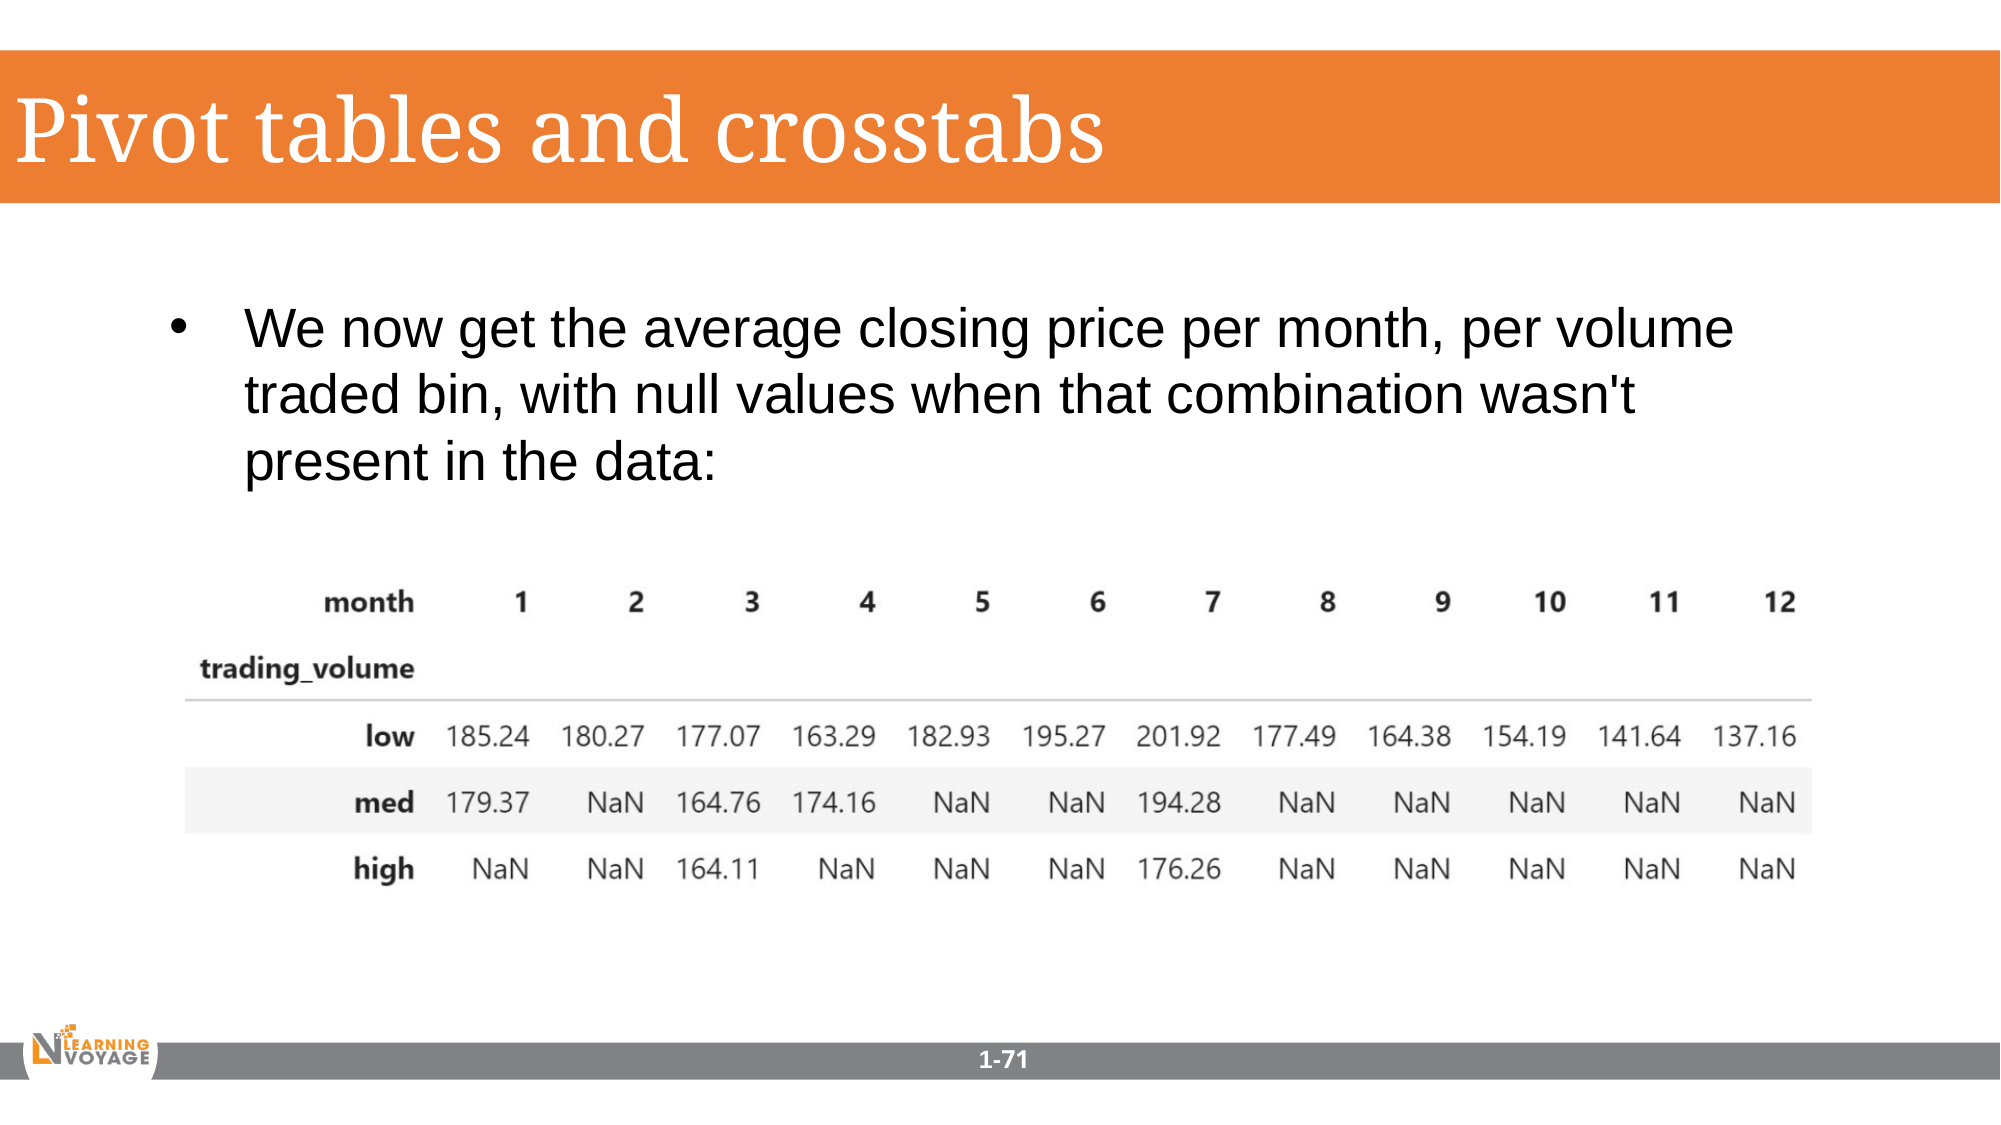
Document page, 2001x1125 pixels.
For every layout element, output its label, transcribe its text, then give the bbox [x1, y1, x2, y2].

slide_number 1-71 [923, 1026, 1045, 1095]
picture [0, 942, 192, 1125]
text_box Pivot tables and crosstabs [0, 49, 2000, 204]
picture [184, 578, 1816, 892]
text_box We now get the average closing price per month, per volume traded bin, with null values when that combination wasn't present in the data: [169, 289, 1831, 492]
